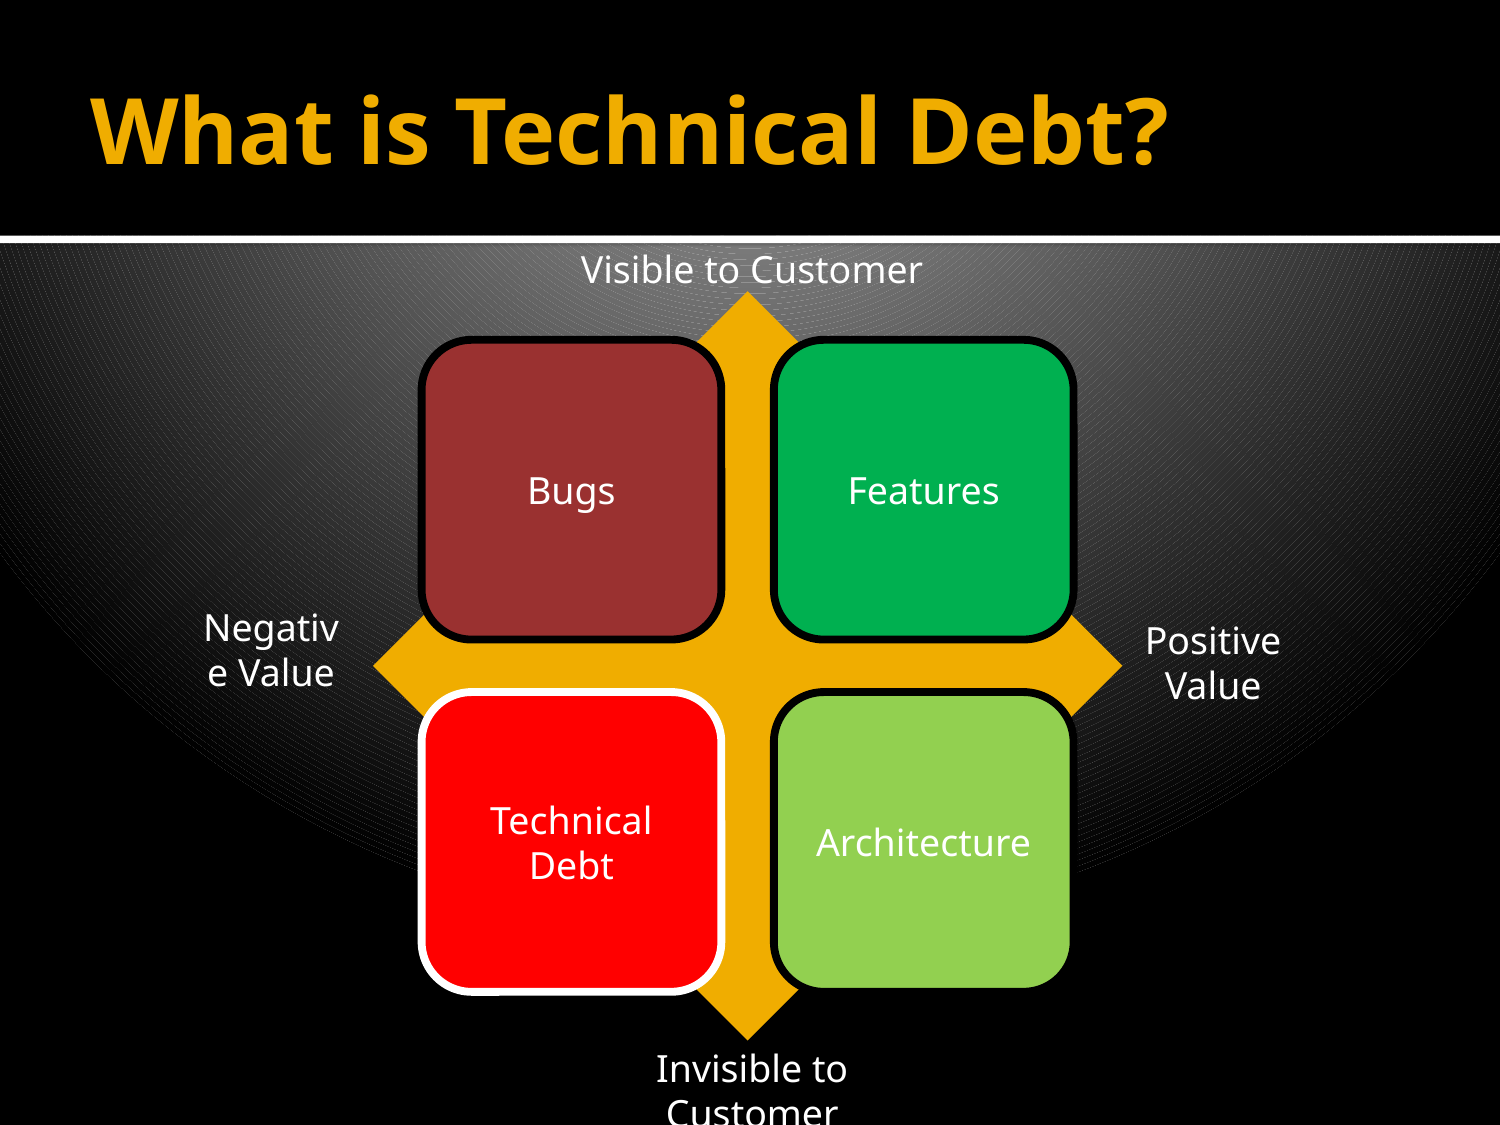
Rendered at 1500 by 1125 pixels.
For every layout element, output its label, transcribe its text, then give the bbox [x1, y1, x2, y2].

title What is Technical Debt? [75, 25, 1425, 231]
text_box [178, 291, 1318, 1041]
text_box Invisible to Customer [551, 1050, 954, 1125]
text_box Visible to Customer [551, 238, 954, 289]
